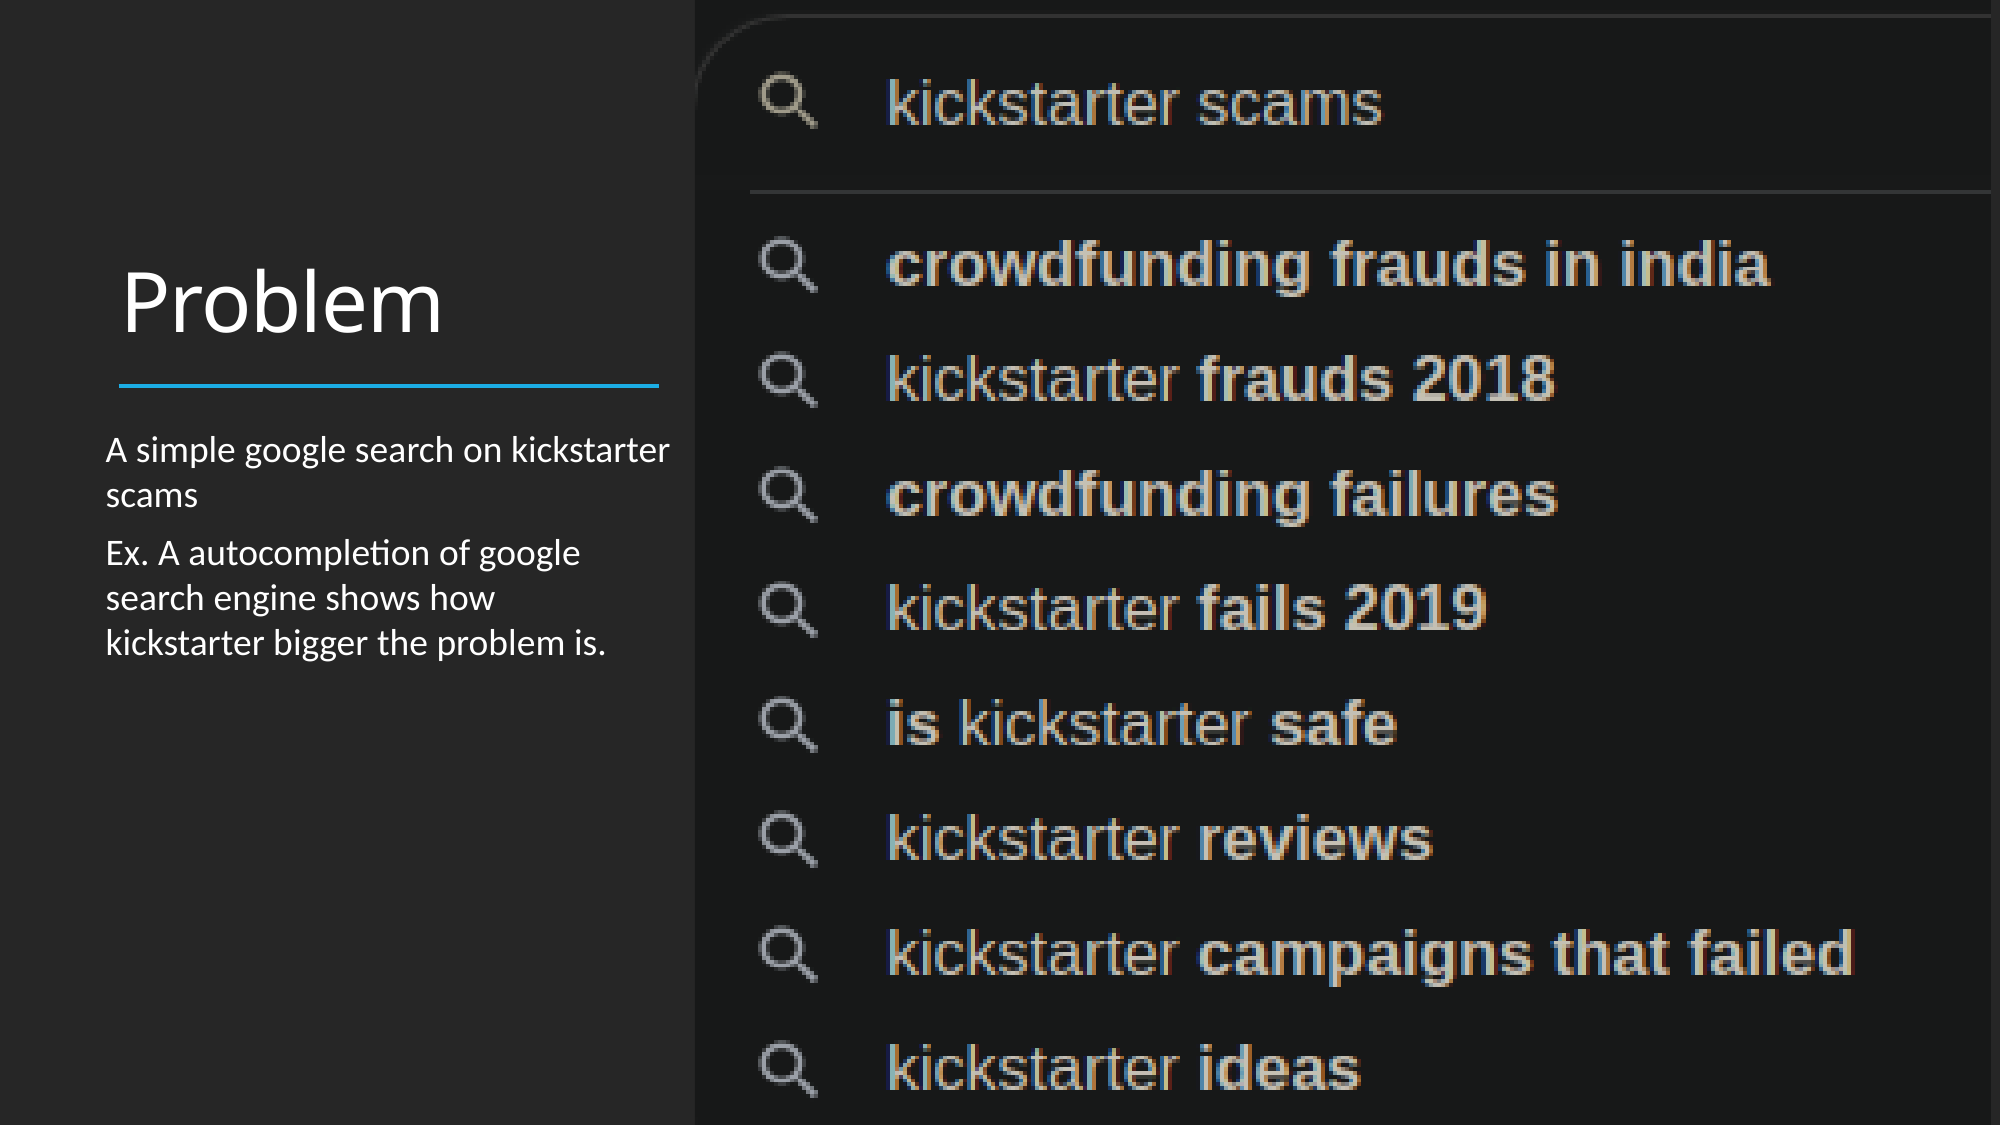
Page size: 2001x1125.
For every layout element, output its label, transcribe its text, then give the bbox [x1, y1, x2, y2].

title Problem [105, 84, 672, 359]
list A simple google search on kickstarter scams Ex. A autocompletion of google search engine shows how kickstarter bigger the problem is. [105, 417, 672, 966]
text_box [0, 0, 693, 1125]
picture [694, 0, 1992, 1125]
